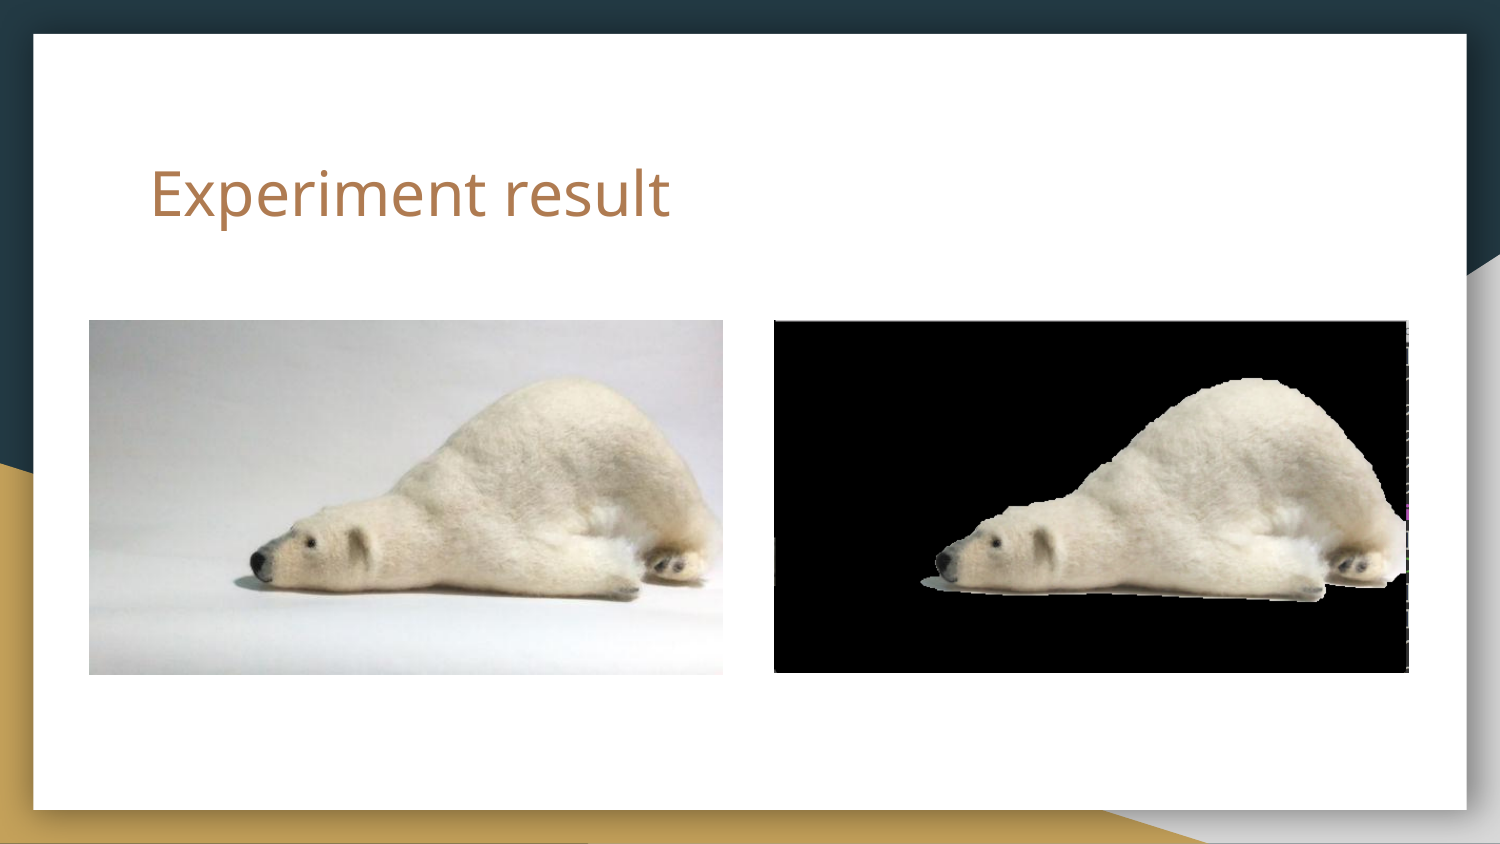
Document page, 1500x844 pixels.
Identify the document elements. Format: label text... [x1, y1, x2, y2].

picture [88, 320, 723, 676]
title Experiment result [134, 138, 1366, 296]
picture [774, 320, 1409, 673]
